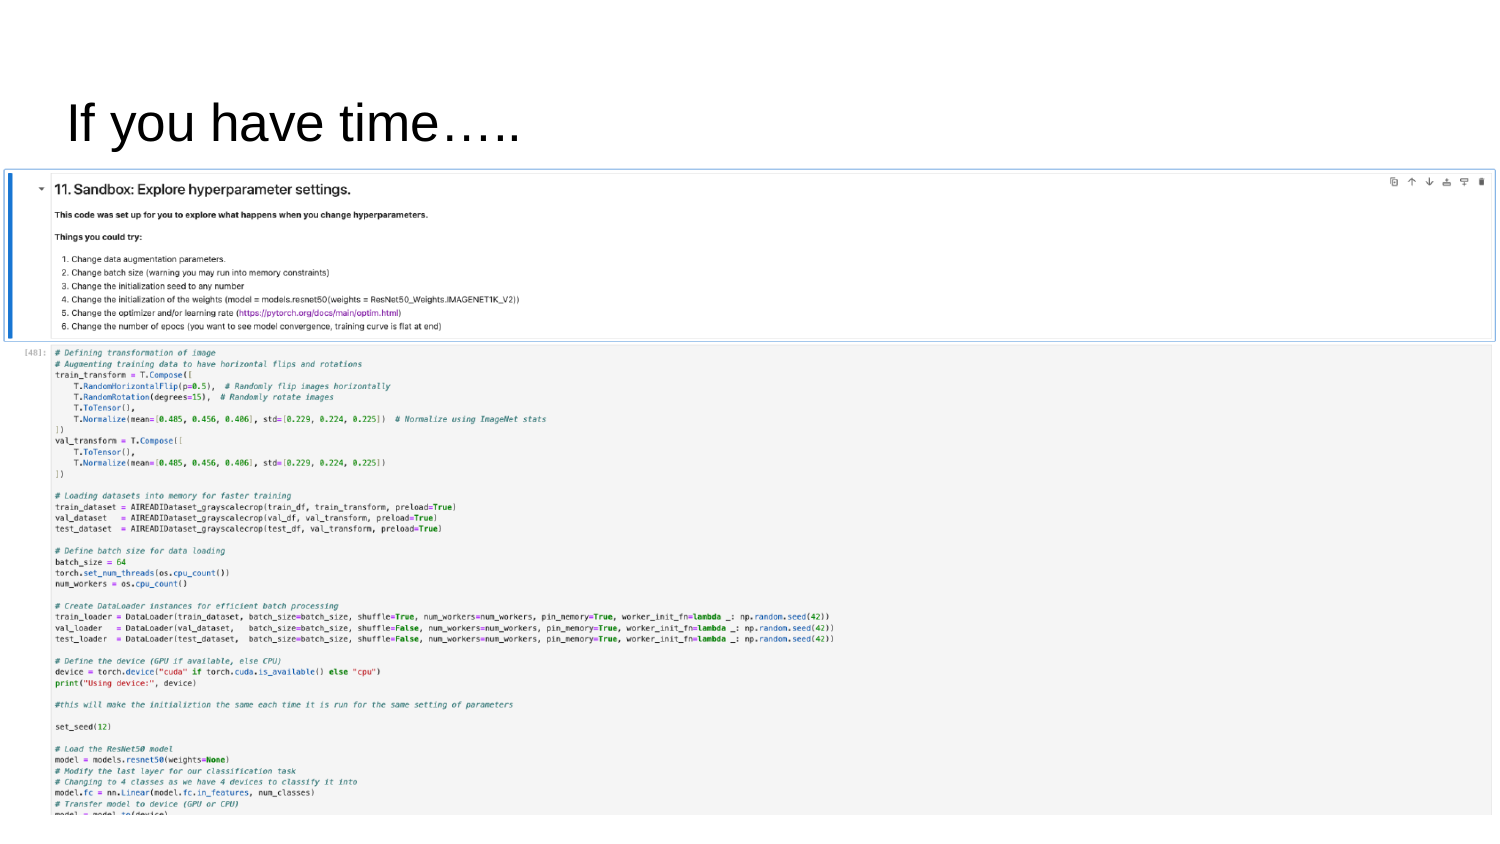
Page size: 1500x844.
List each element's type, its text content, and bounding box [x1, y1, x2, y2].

picture [0, 166, 1500, 815]
title If you have time….. [51, 72, 1449, 165]
